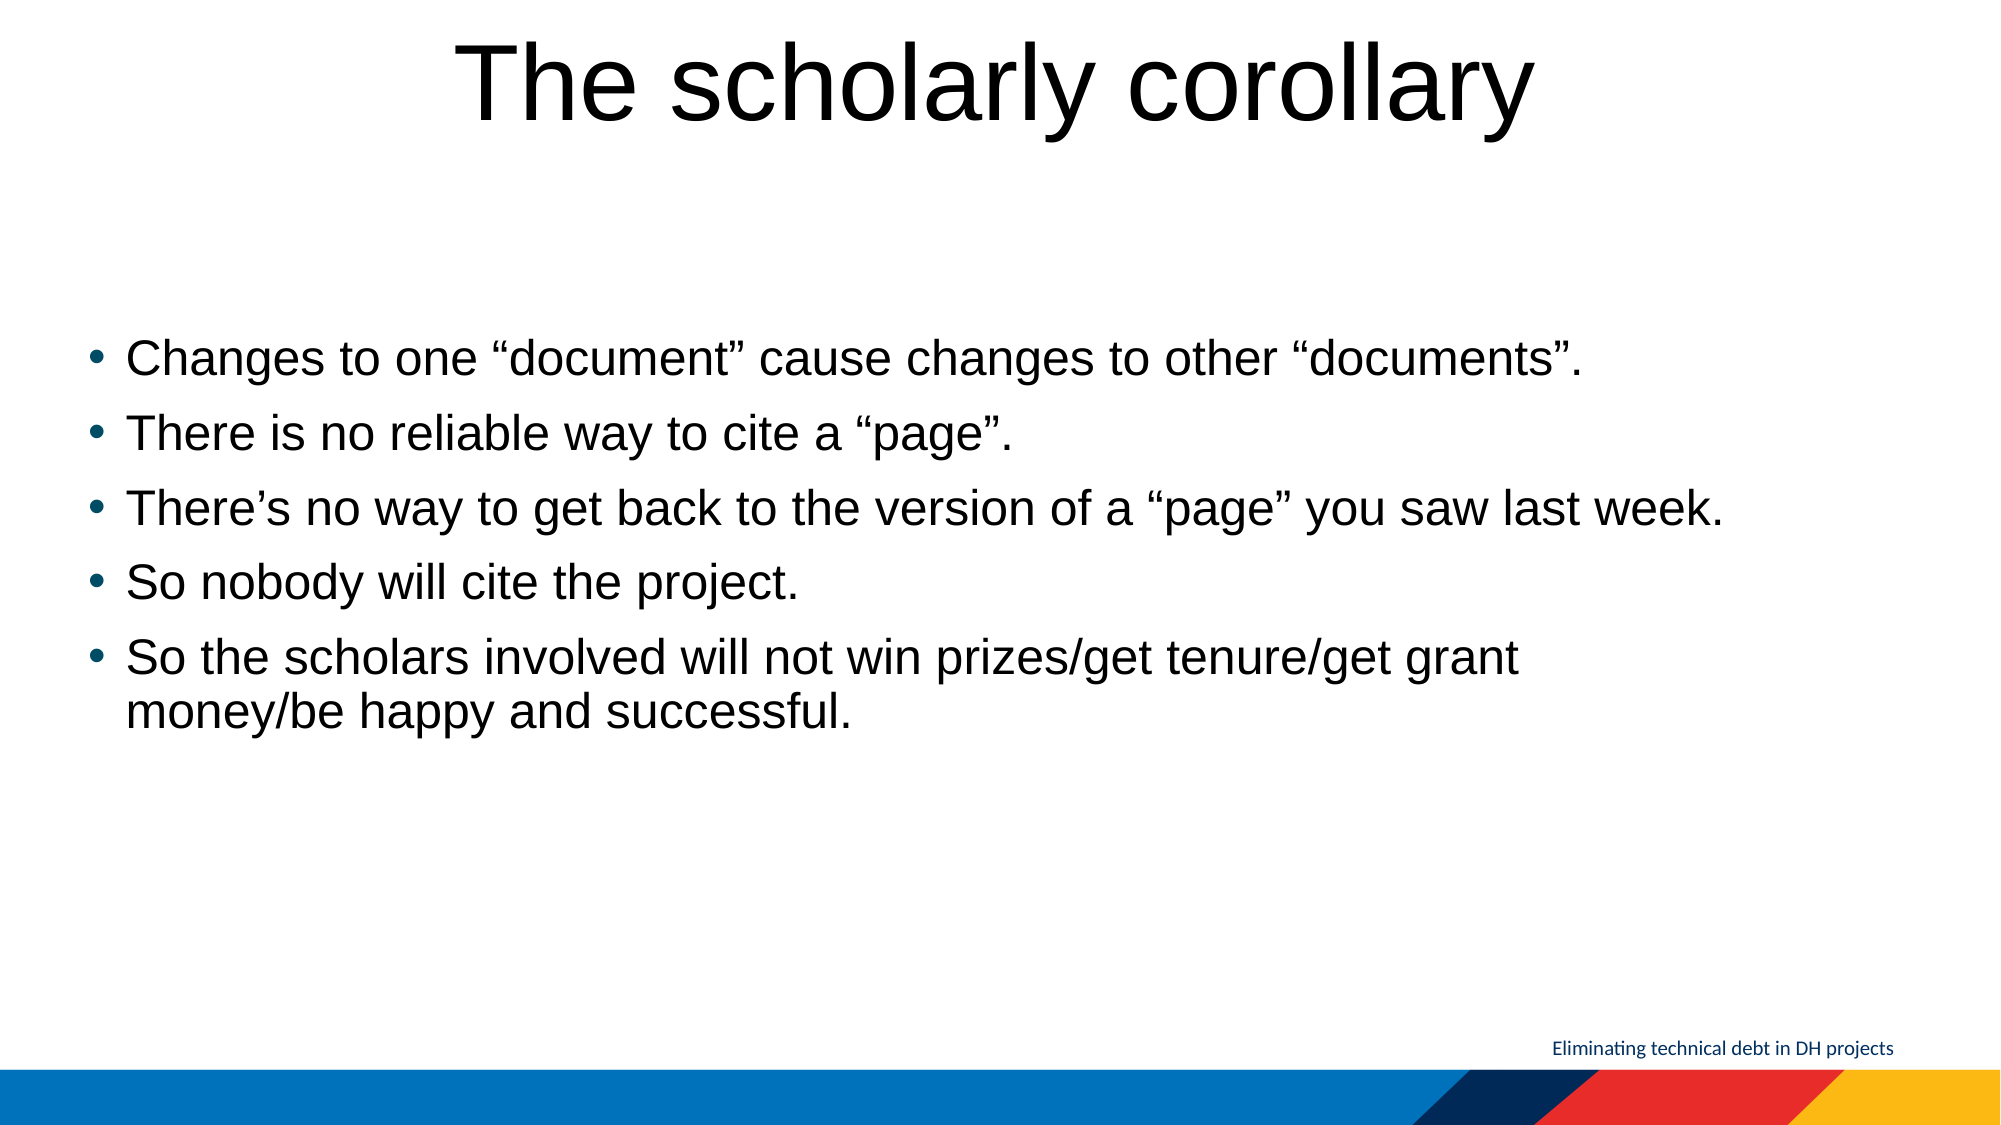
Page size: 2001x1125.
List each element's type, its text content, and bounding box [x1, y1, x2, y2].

text_box ​Changes to one “document” cause changes to other “documents”. There is no reliable way to cite a “page”. There’s no way to get back to the version of a “page” you saw last week. So nobody will cite the project. So the scholars involved will not win prizes/get tenure/get grant money/be happy and successful. [73, 324, 1743, 883]
footer Eliminating technical debt in DH projects [1446, 1017, 2000, 1077]
text_box The scholarly corollary [70, 0, 1919, 171]
picture [0, 0, 2001, 1125]
